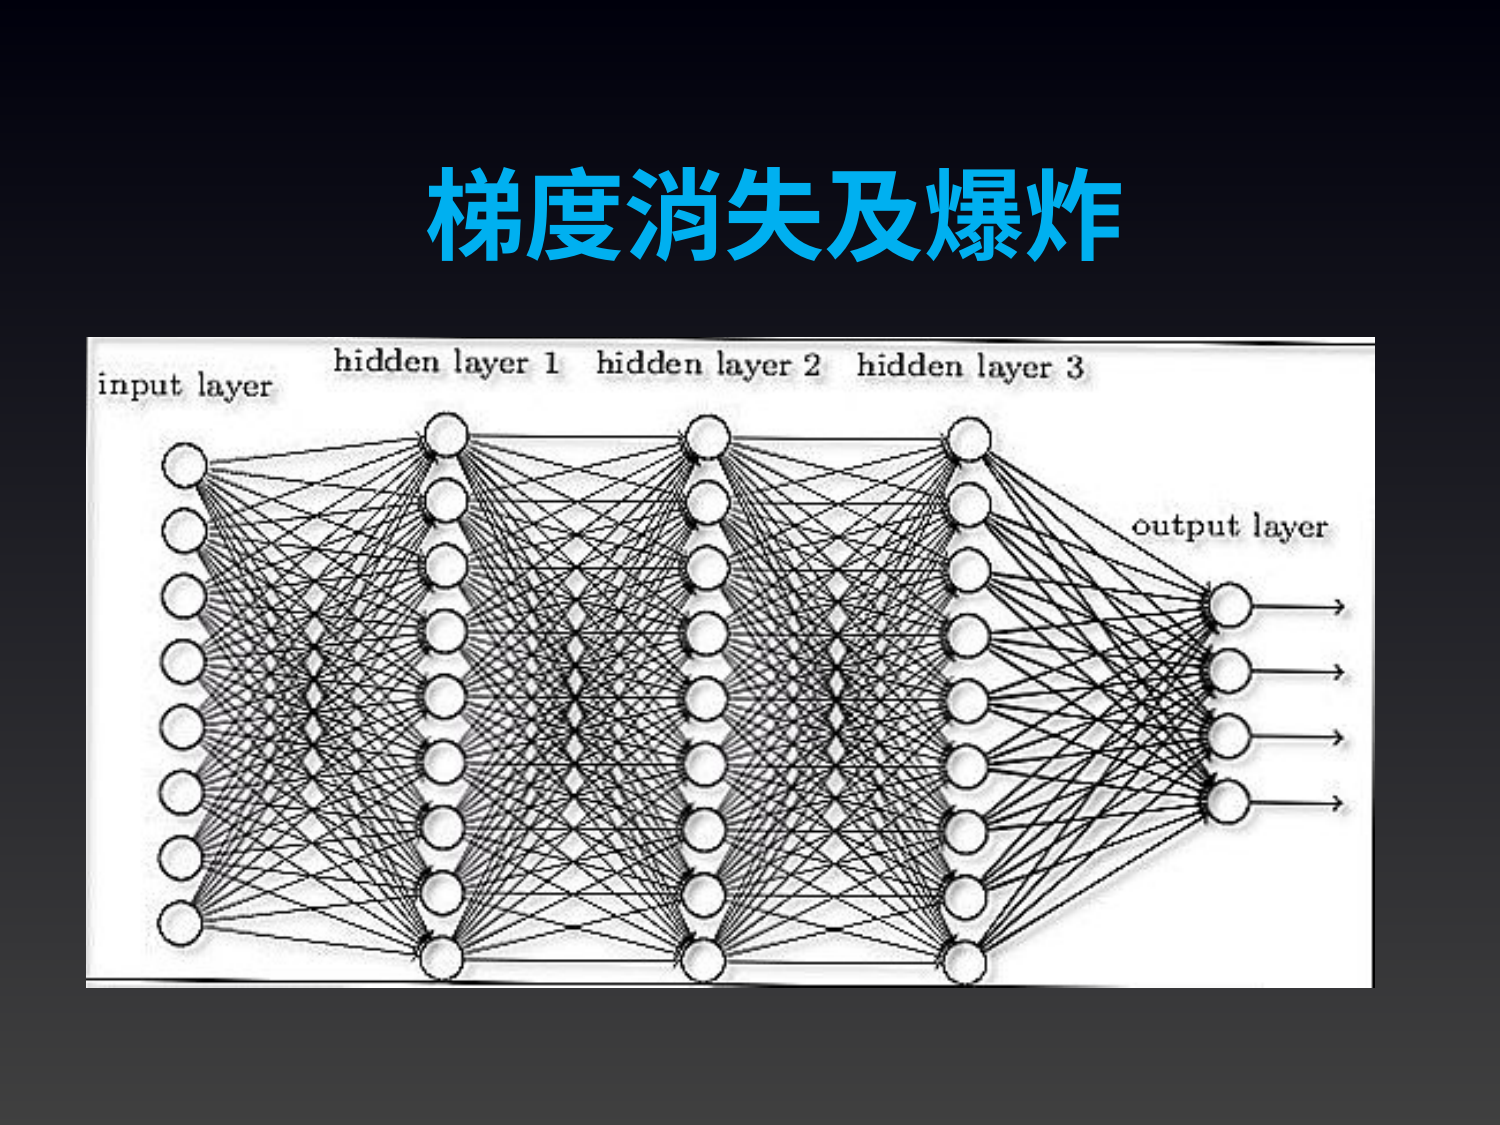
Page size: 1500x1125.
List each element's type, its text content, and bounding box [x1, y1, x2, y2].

picture [86, 337, 1376, 988]
text_box 梯度消失及爆炸 [174, 124, 1375, 288]
